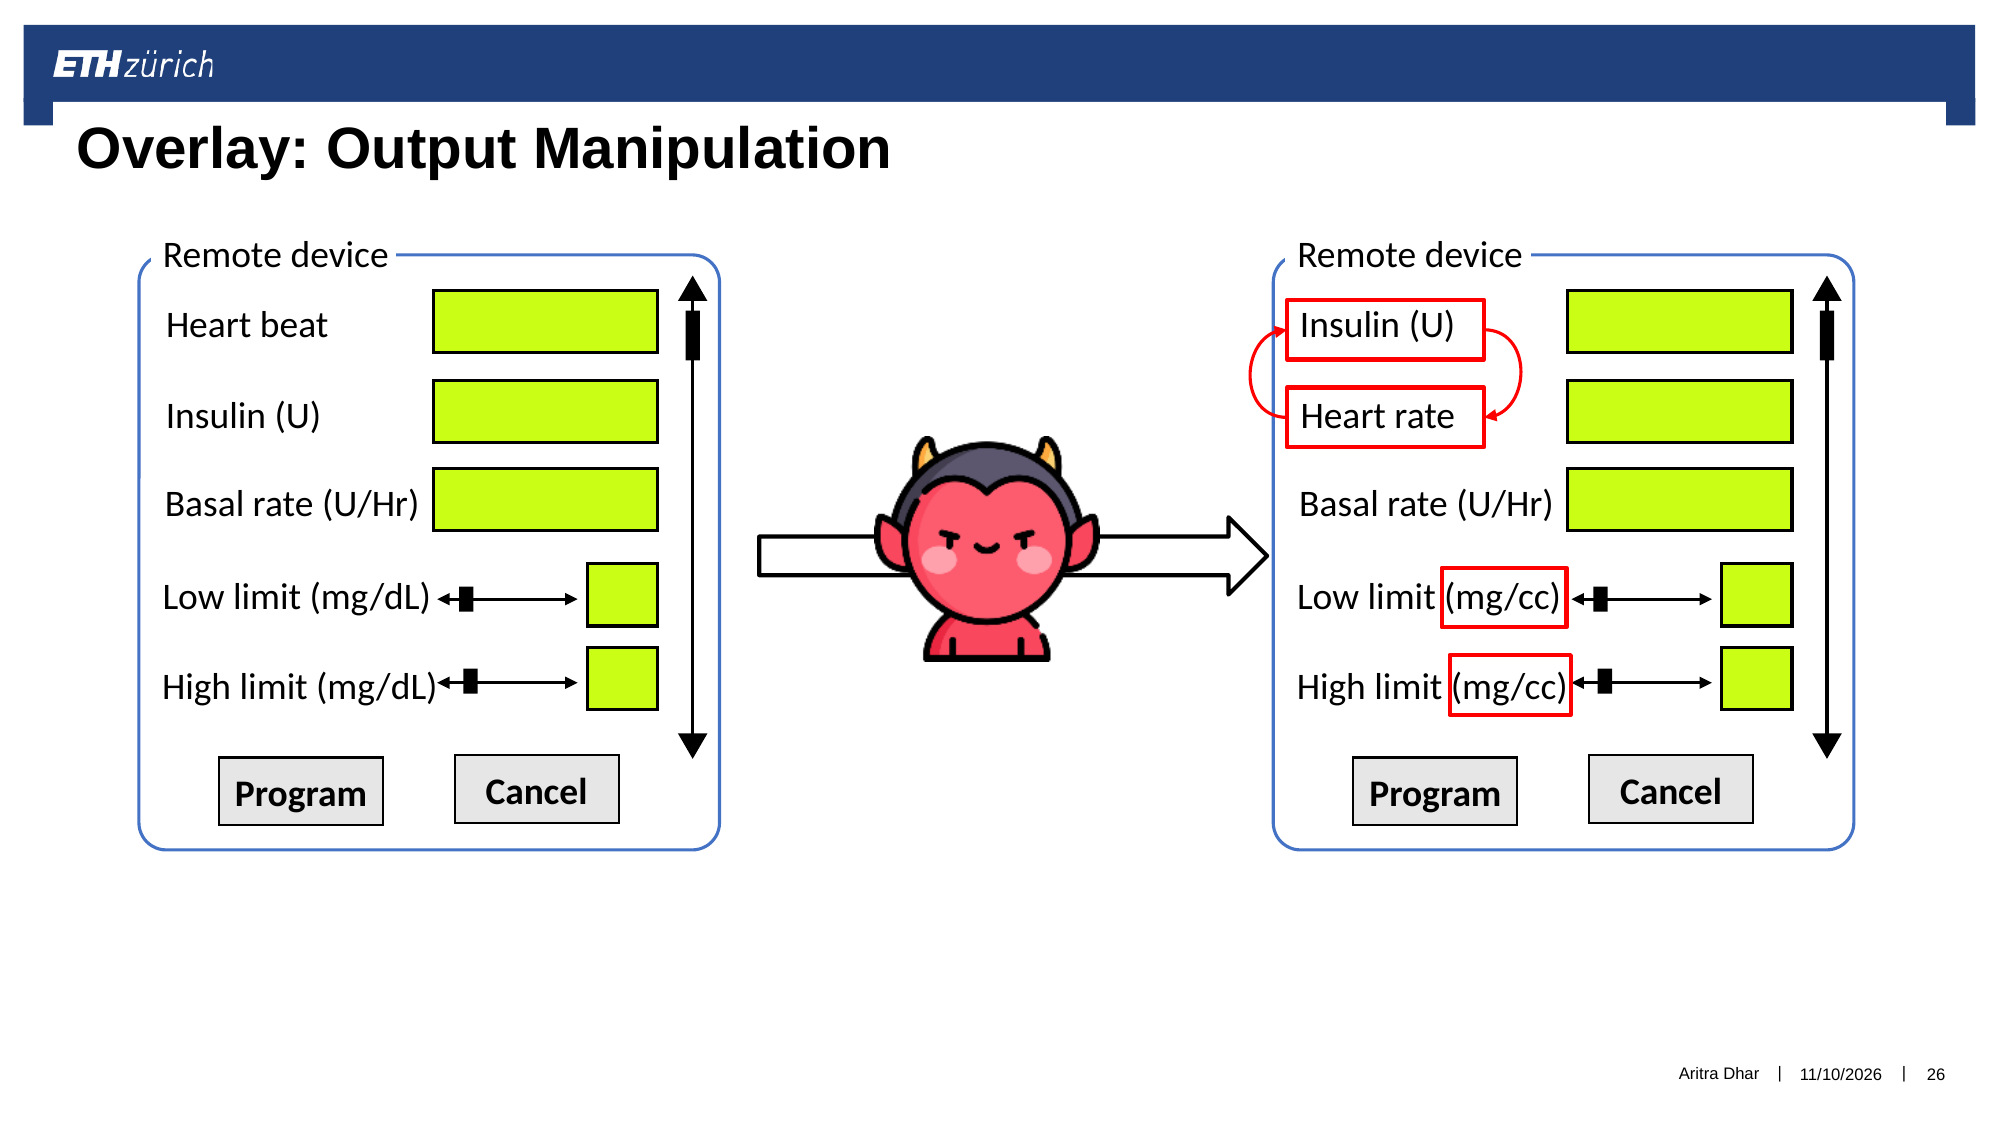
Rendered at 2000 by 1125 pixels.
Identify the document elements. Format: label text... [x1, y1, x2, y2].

footer Aritra Dhar [999, 1034, 1760, 1111]
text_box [1286, 329, 1290, 418]
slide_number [1790, 1034, 1892, 1112]
slide_number 26 [1906, 1034, 1966, 1112]
slide_number 71 [1283, 333, 1292, 422]
slide_number 71 [1480, 333, 1489, 422]
text_box [1105, 515, 1267, 597]
text_box [757, 534, 868, 578]
picture [873, 436, 1100, 662]
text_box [1273, 222, 1855, 851]
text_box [1483, 329, 1487, 418]
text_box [138, 222, 720, 851]
title Overlay: Output Manipulation [53, 101, 1946, 262]
